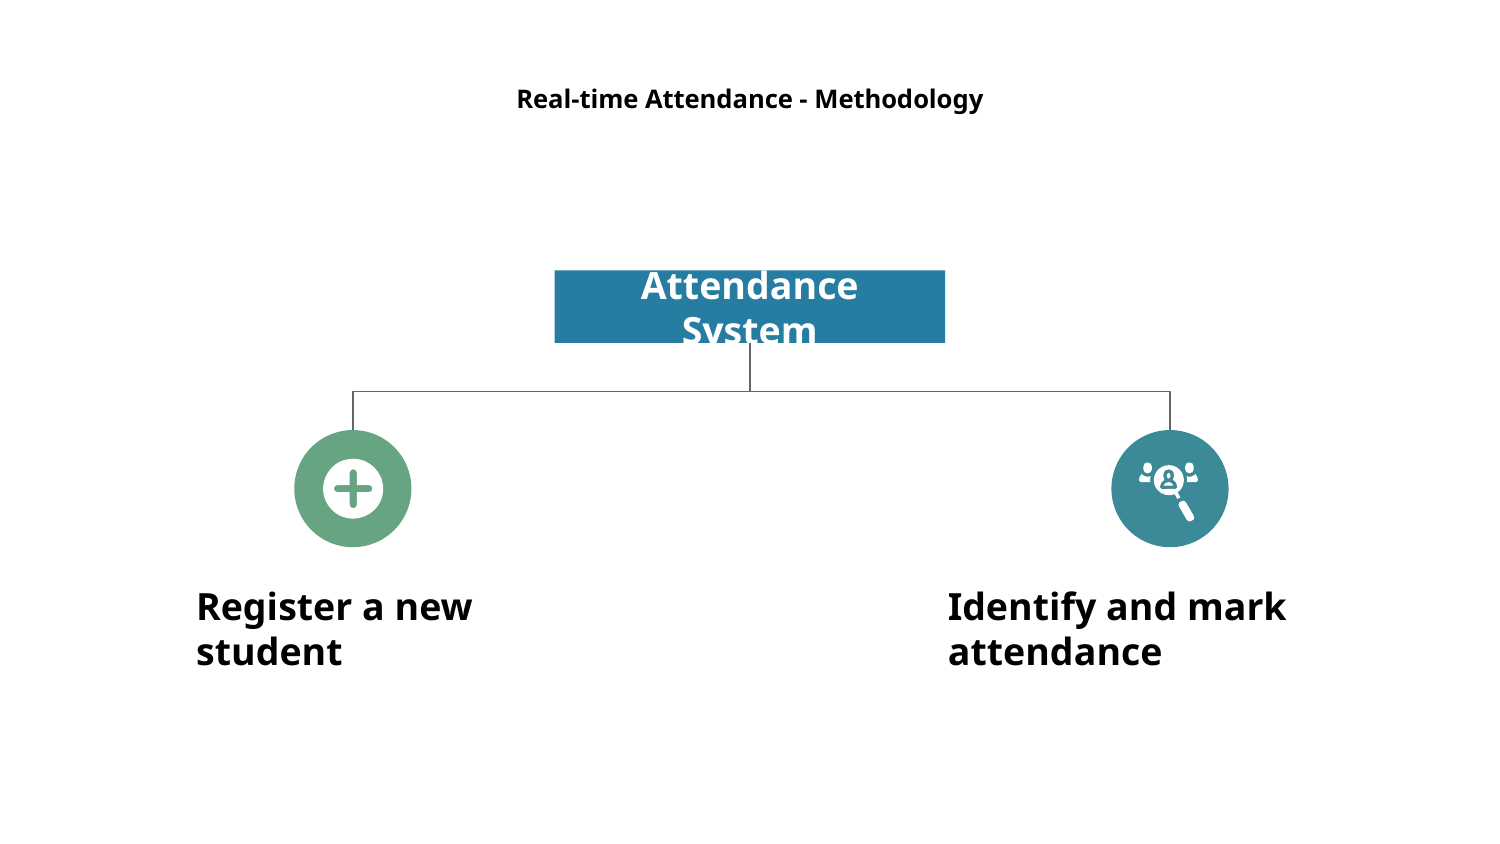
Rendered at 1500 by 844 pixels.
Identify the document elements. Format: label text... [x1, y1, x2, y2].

text_box Attendance System [600, 270, 911, 343]
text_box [294, 429, 412, 548]
text_box Identify and mark attendance [932, 568, 1425, 689]
text_box Register a new student [180, 568, 550, 689]
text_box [1138, 462, 1199, 522]
text_box [1111, 430, 1229, 548]
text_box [507, 187, 596, 586]
title Real-time Attendance - Methodology [75, 67, 1425, 129]
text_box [916, 176, 1004, 597]
